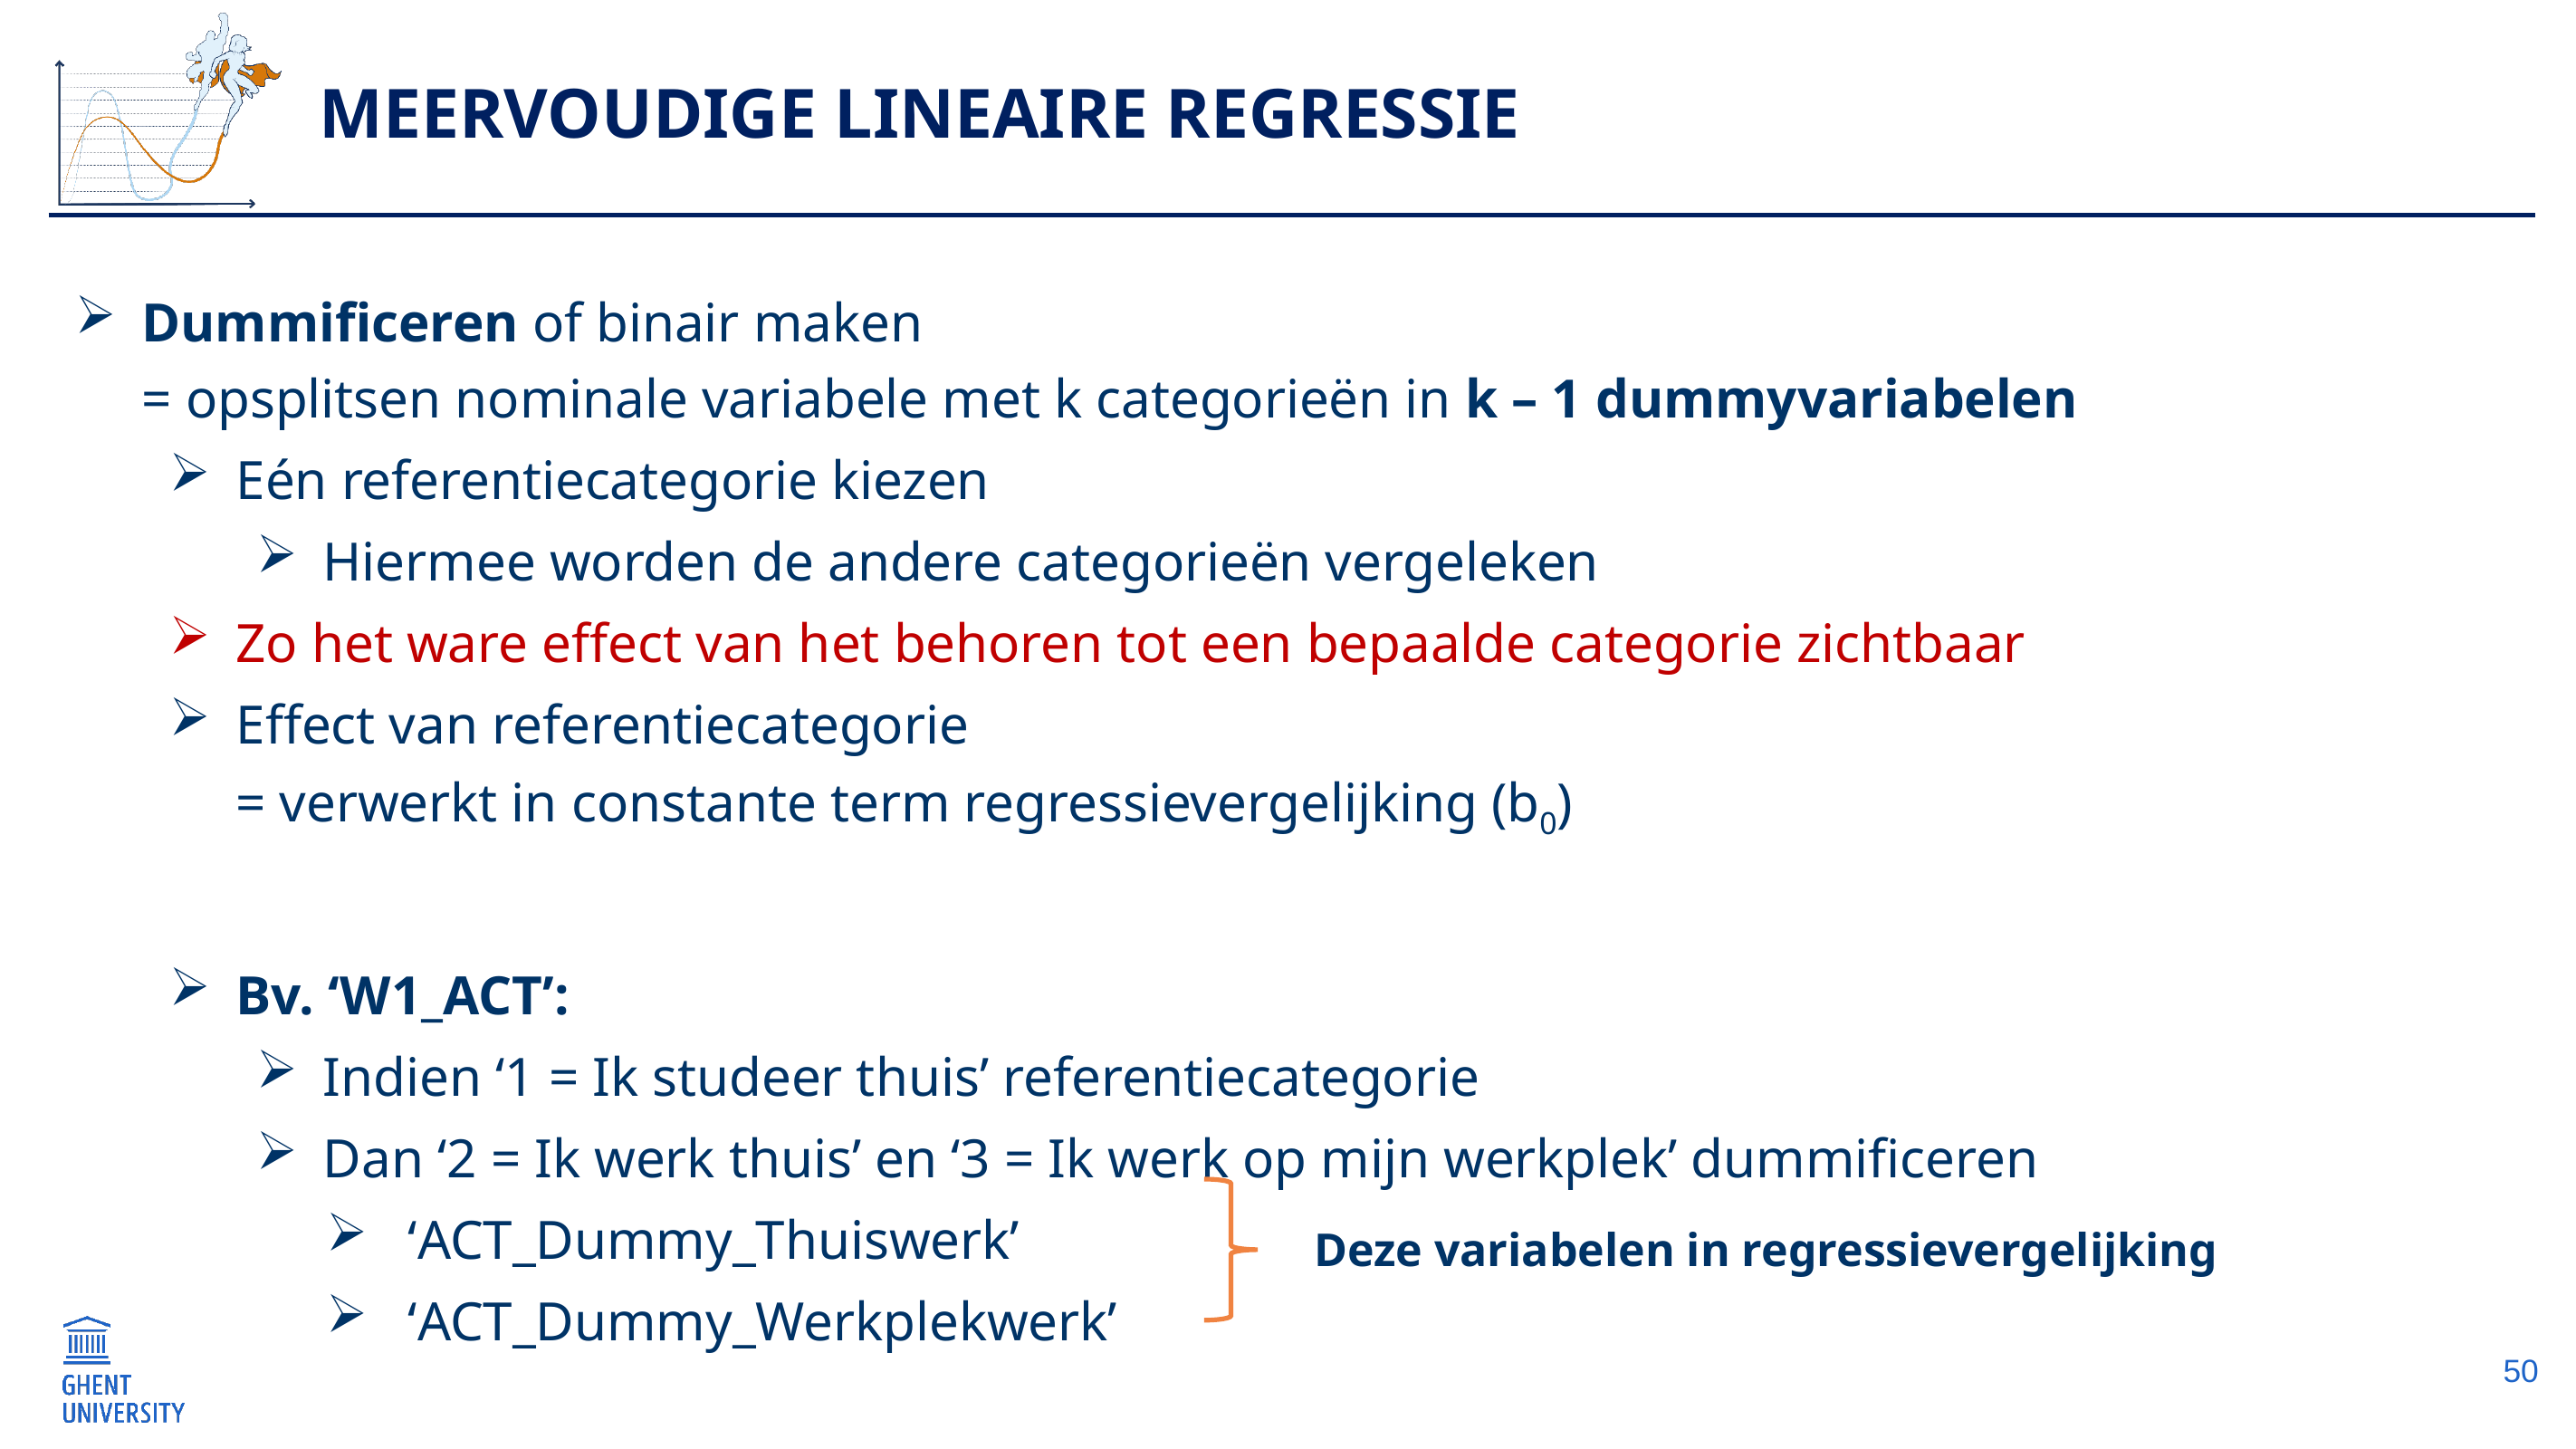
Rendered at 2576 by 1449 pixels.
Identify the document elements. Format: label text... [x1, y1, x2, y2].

text_box [1203, 1178, 1259, 1321]
title Meervoudige lineaire regressie [305, 18, 2527, 159]
picture [62, 1389, 411, 1449]
picture [5, 0, 306, 318]
slide_number 50 [2415, 1330, 2553, 1408]
list Dummificeren of binair maken = opsplitsen nominale variabele met k categorieën in k – 1 dummyvariabelen Eén referentiecategorie kiezen Hiermee worden de andere categorieën vergeleken Zo het ware effect van het behoren tot een bepaalde categorie zichtbaar Effect van referentiecategorie = verwerkt in constante term regressievergelijking (b0) Bv. ‘W1_ACT’: Indien ‘1 = Ik studeer thuis’ referentiecategorie Dan ‘2 = Ik werk thuis’ en ‘3 = Ik werk op mijn werkplek’ dummificeren ‘ACT_Dummy_Thuiswerk’ ‘ACT_Dummy_Werkplekwerk’ [48, 269, 2553, 1389]
list Deze variabelen in regressievergelijking [1288, 1204, 2403, 1294]
